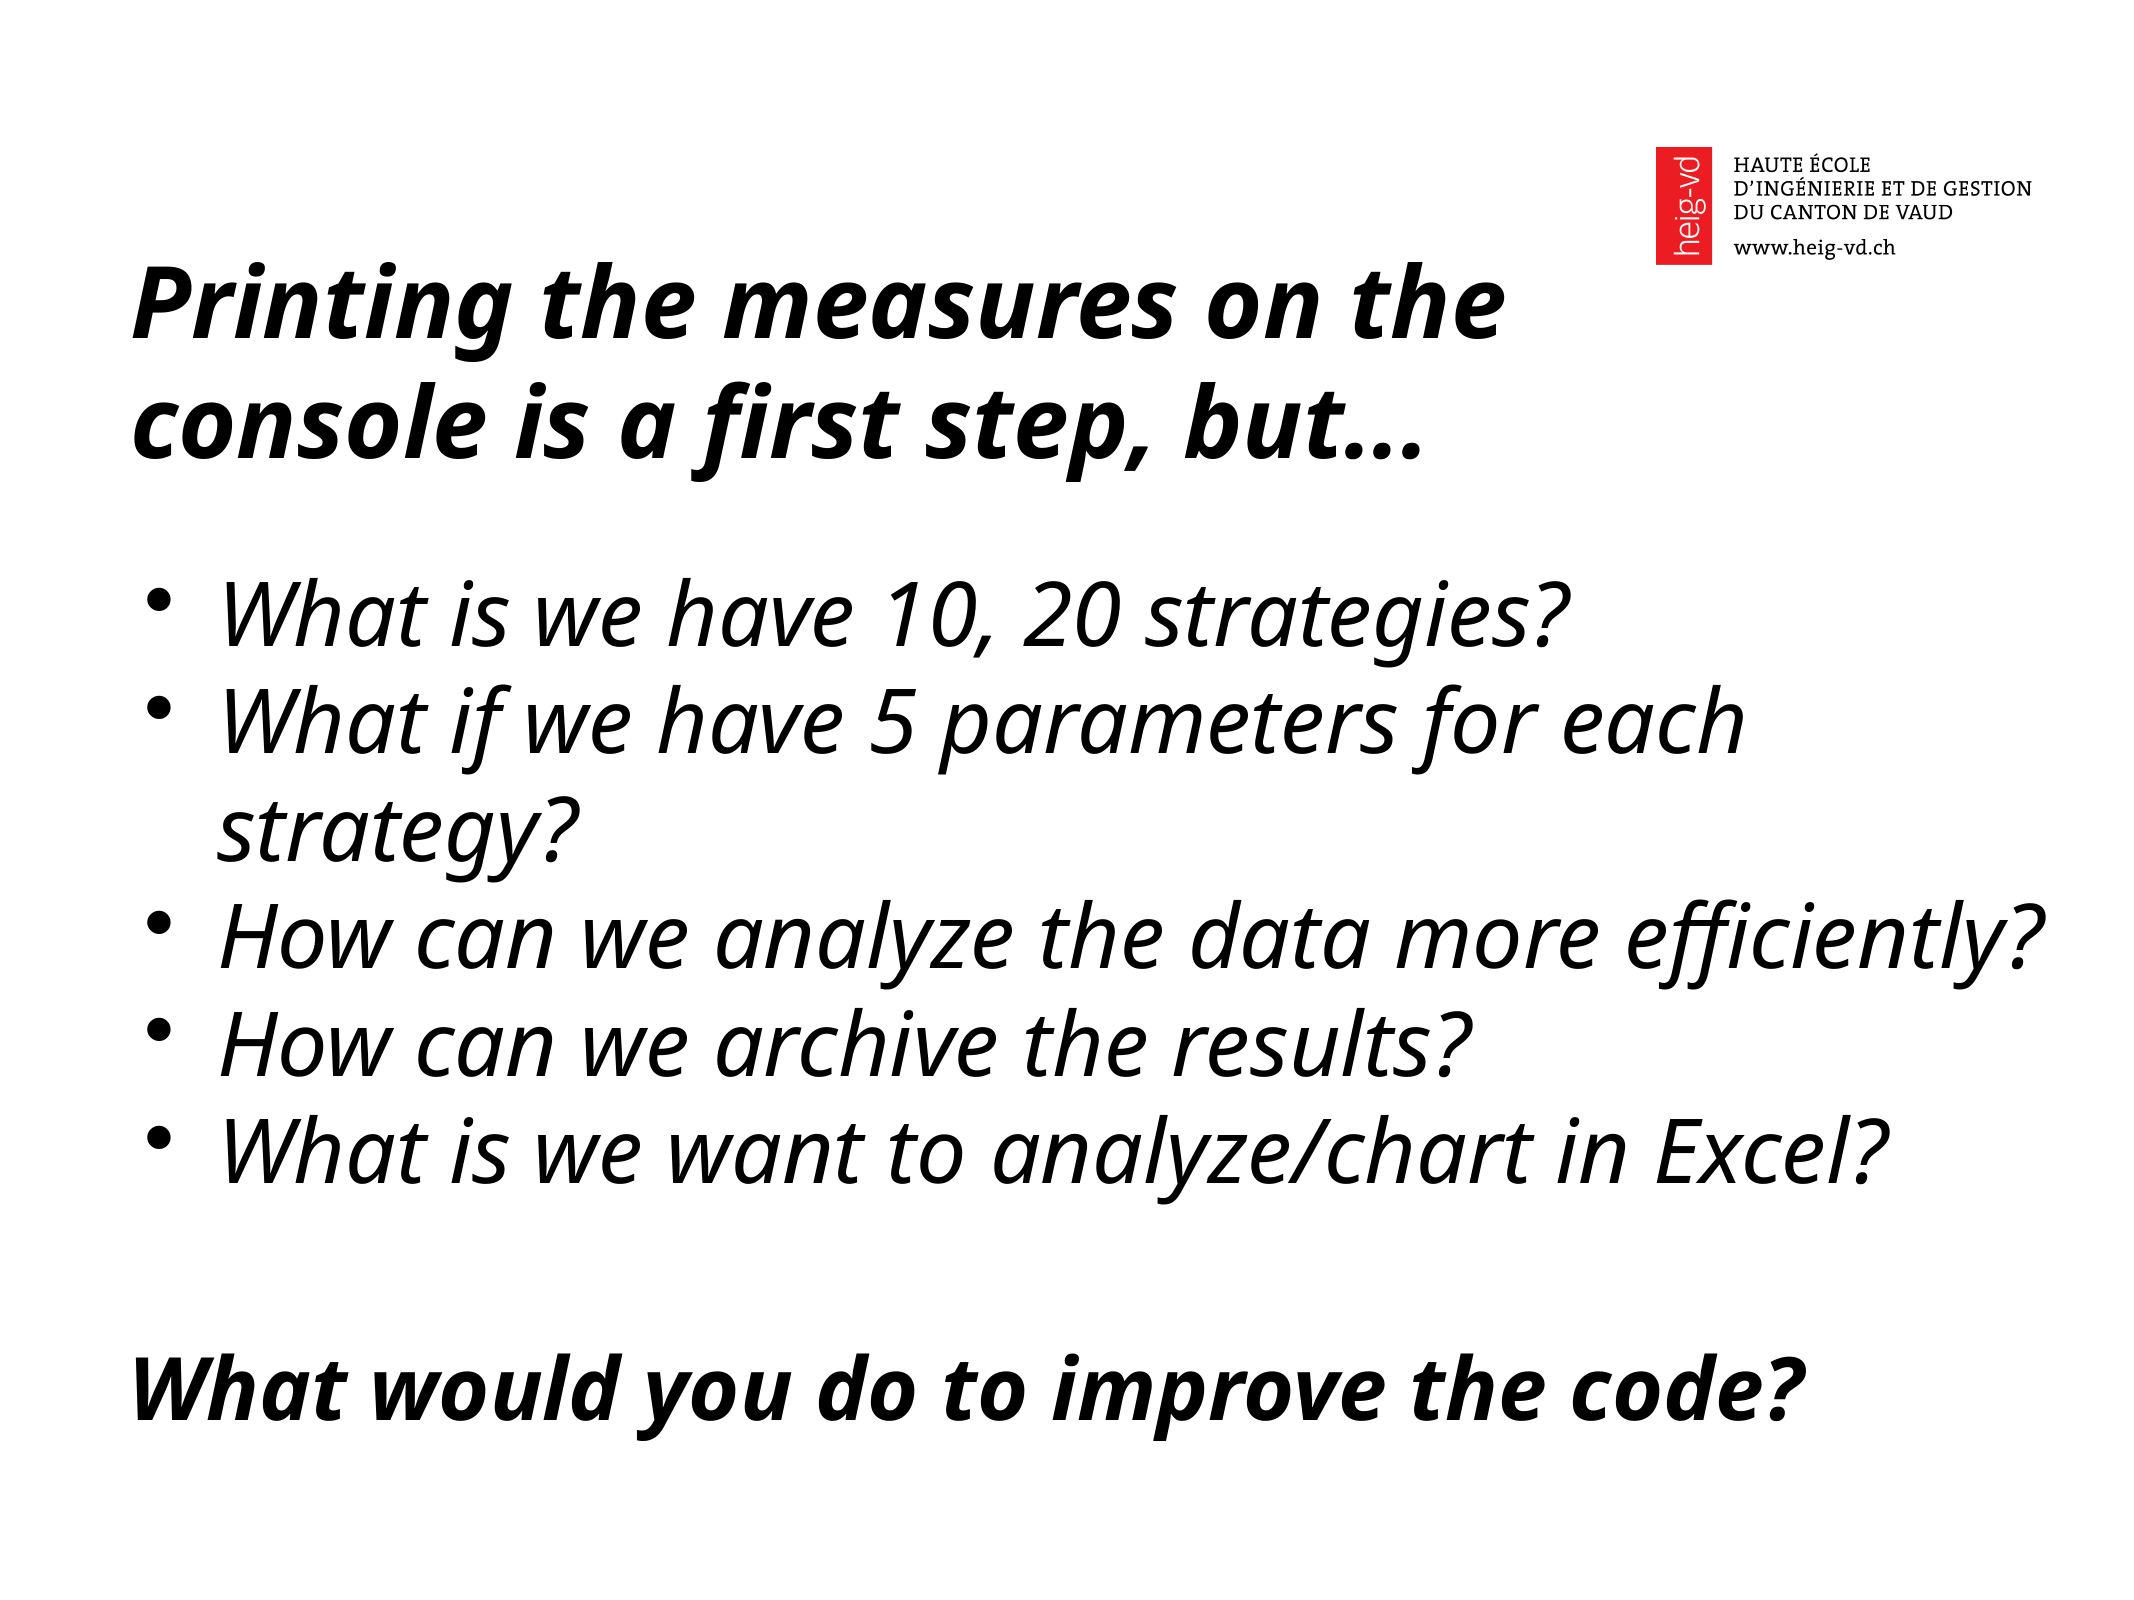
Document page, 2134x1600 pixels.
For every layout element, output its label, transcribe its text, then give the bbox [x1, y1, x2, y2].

picture [1656, 147, 2043, 265]
text_box What is we have 10, 20 strategies? What if we have 5 parameters for each strategy? How can we analyze the data more efficiently? How can we archive the results? What is we want to analyze/chart in Excel? [136, 548, 2102, 1210]
text_box What would you do to improve the code? [120, 1324, 1981, 1447]
text_box Printing the measures on the console is a first step, but... [122, 230, 1554, 487]
